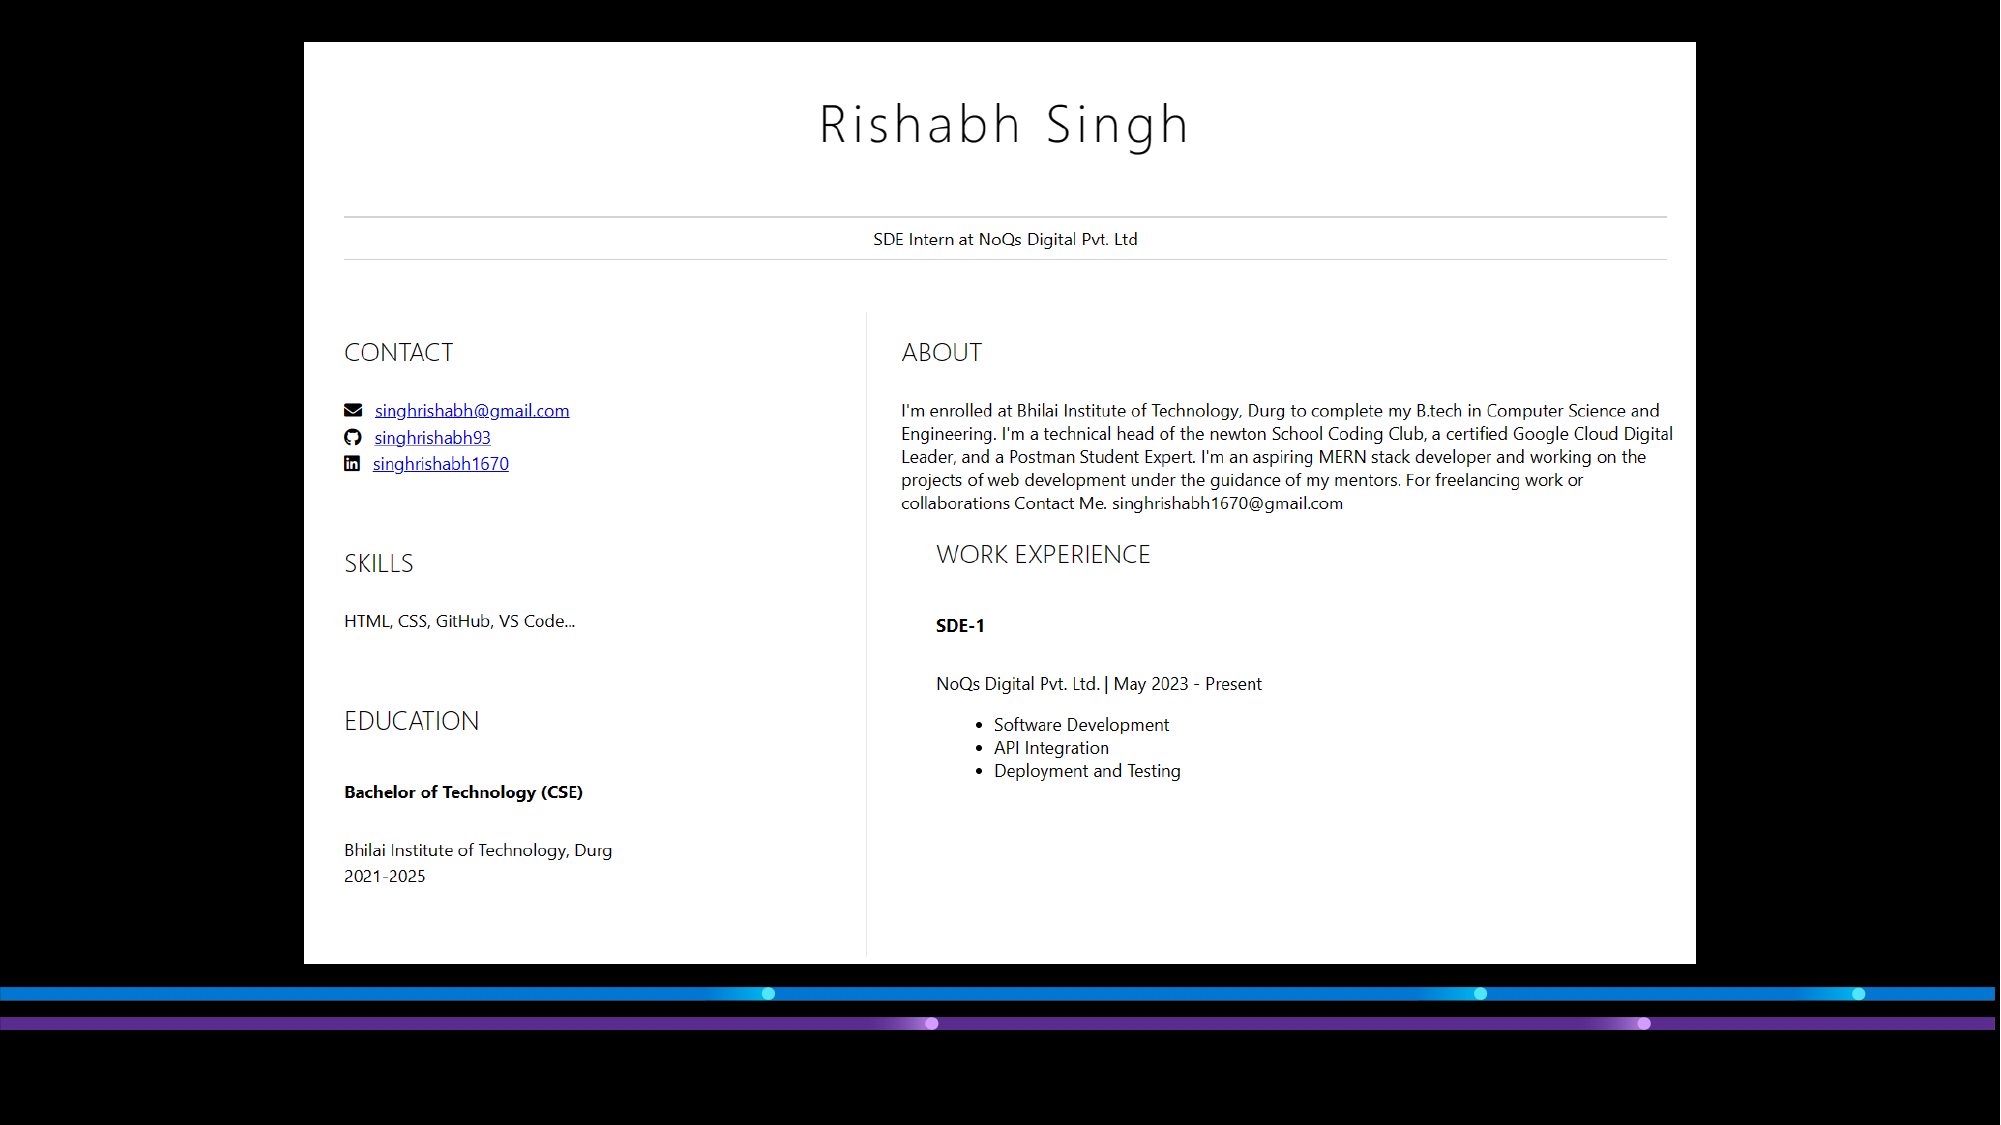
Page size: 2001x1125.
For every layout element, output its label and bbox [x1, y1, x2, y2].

picture [304, 42, 1696, 965]
picture [0, 987, 2000, 1030]
